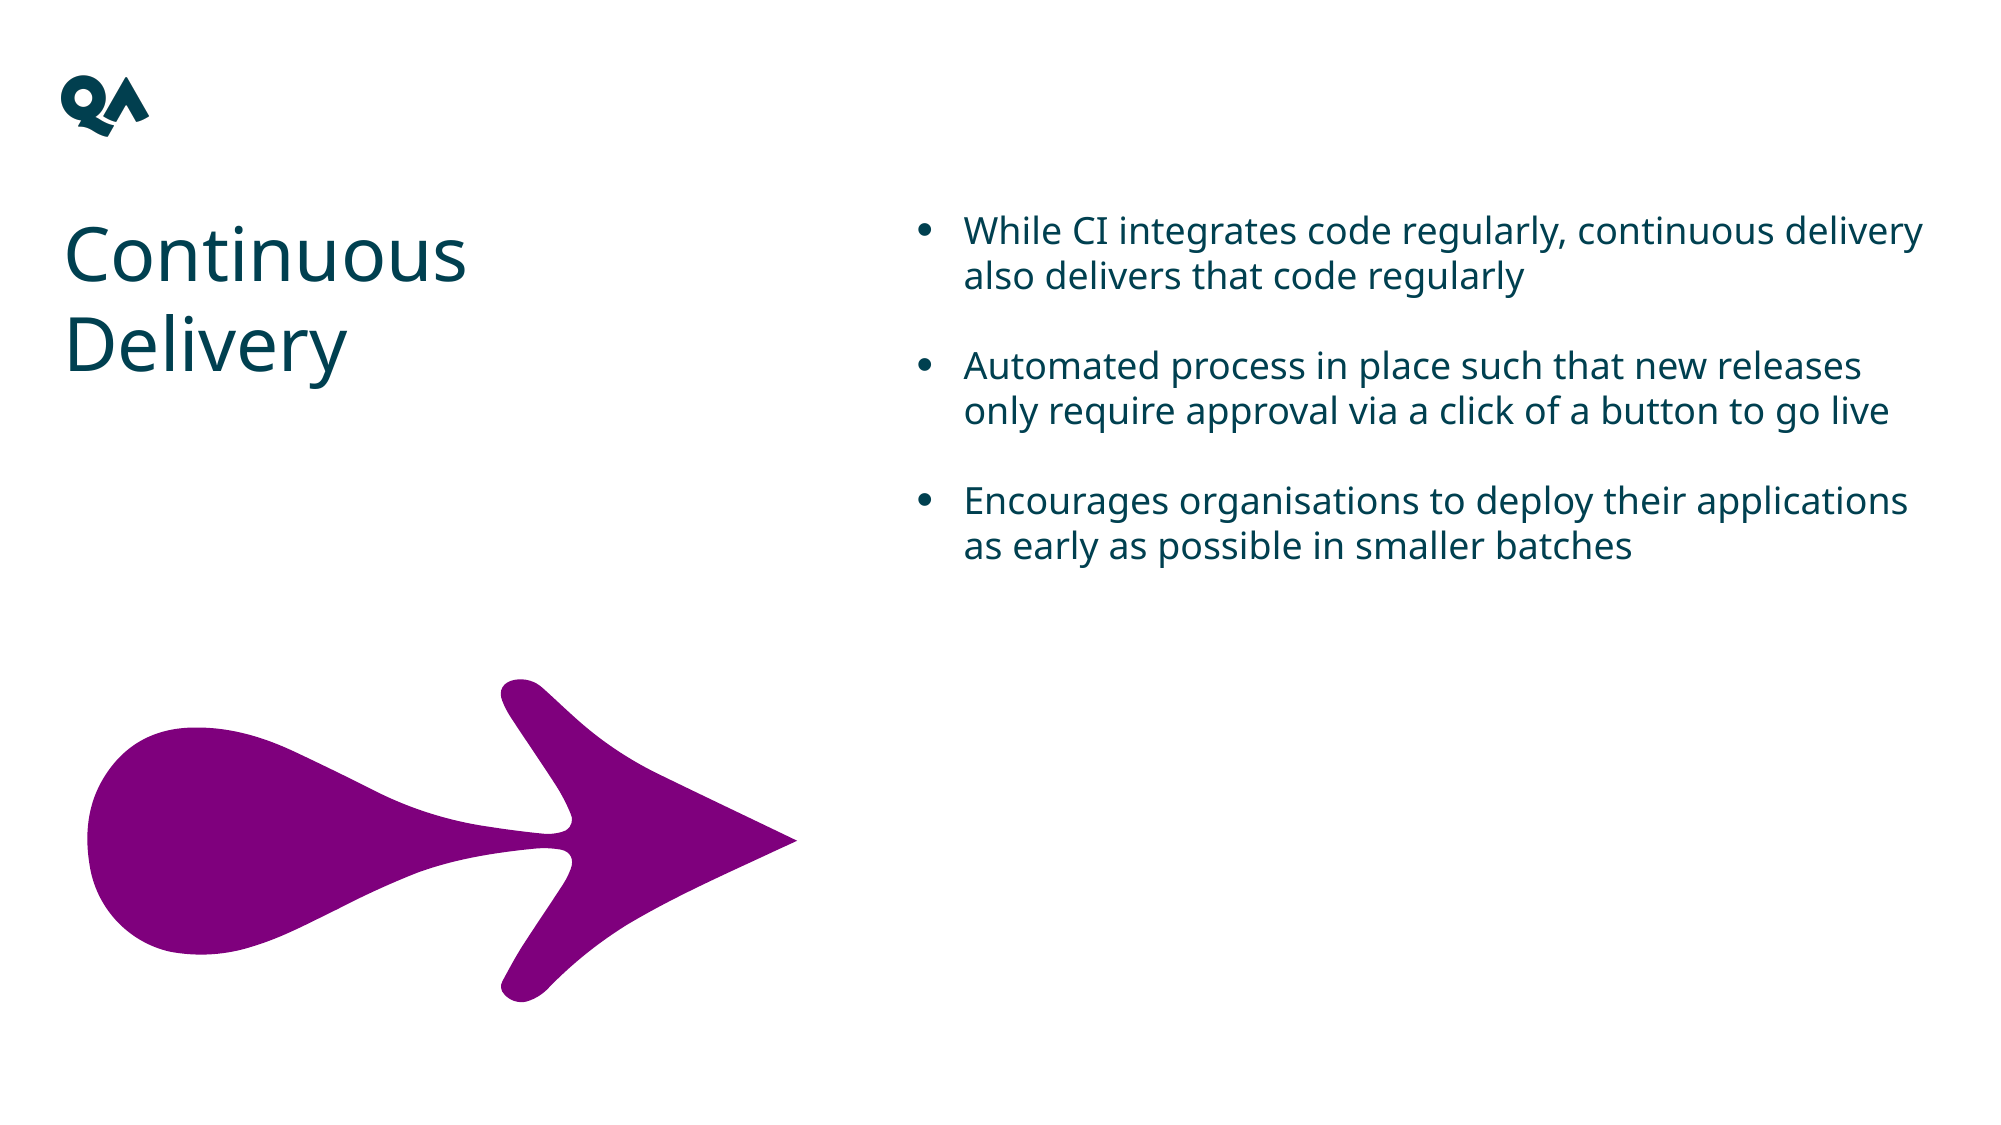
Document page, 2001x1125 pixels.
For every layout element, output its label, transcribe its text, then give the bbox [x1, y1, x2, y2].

list Continuous Delivery [63, 206, 703, 638]
picture [44, 61, 166, 148]
list While CI integrates code regularly, continuous delivery also delivers that code regularly Automated process in place such that new releases only require approval via a click of a button to go live Encourages organisations to deploy their applications as early as possible in smaller batches [897, 206, 1939, 1063]
